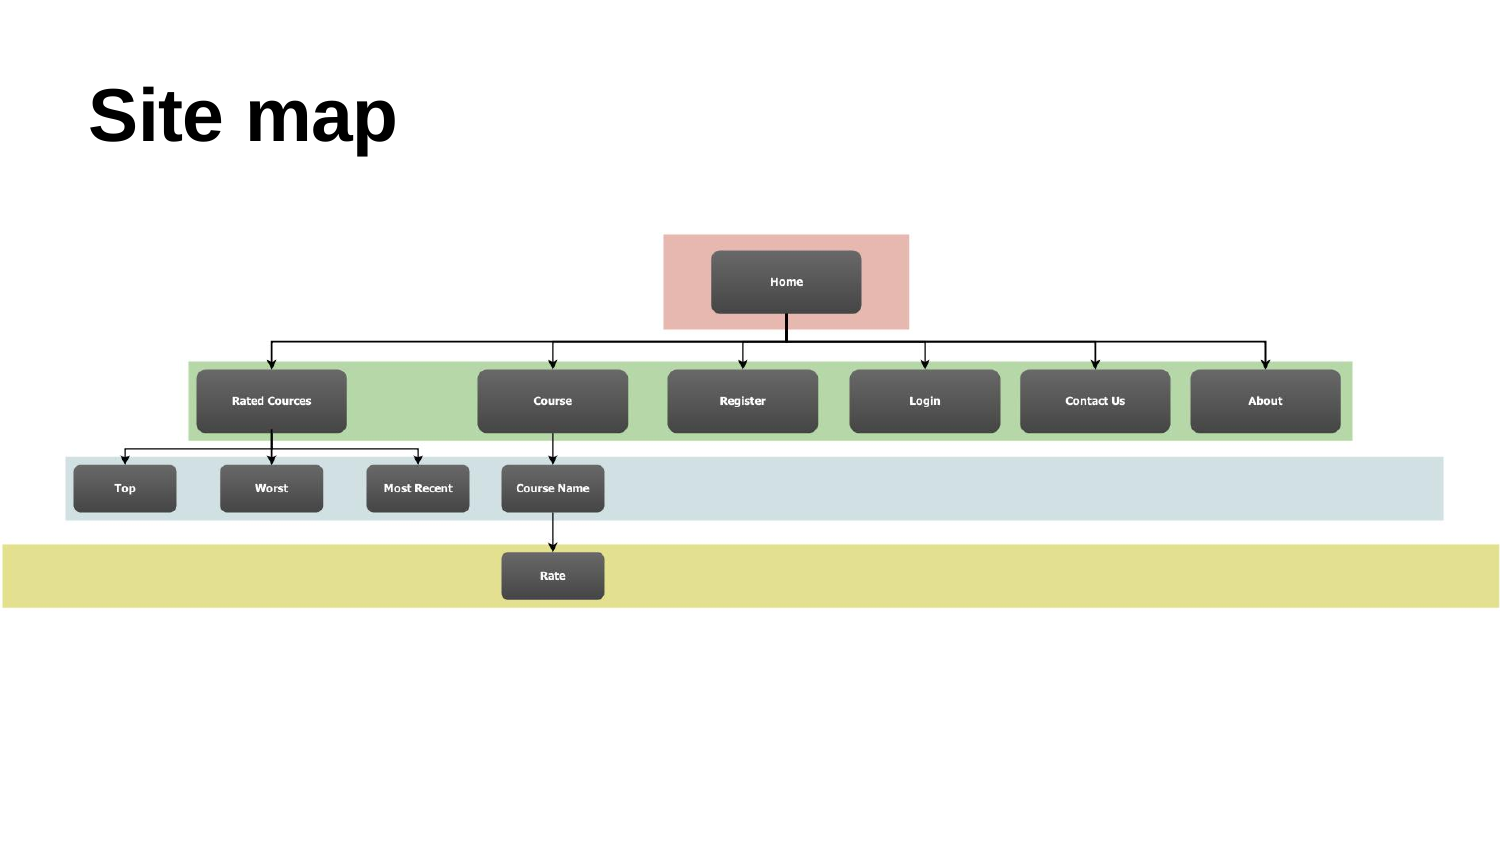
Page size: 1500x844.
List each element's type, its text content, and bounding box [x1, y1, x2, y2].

picture [0, 232, 1500, 611]
title Site map [86, 0, 1413, 159]
